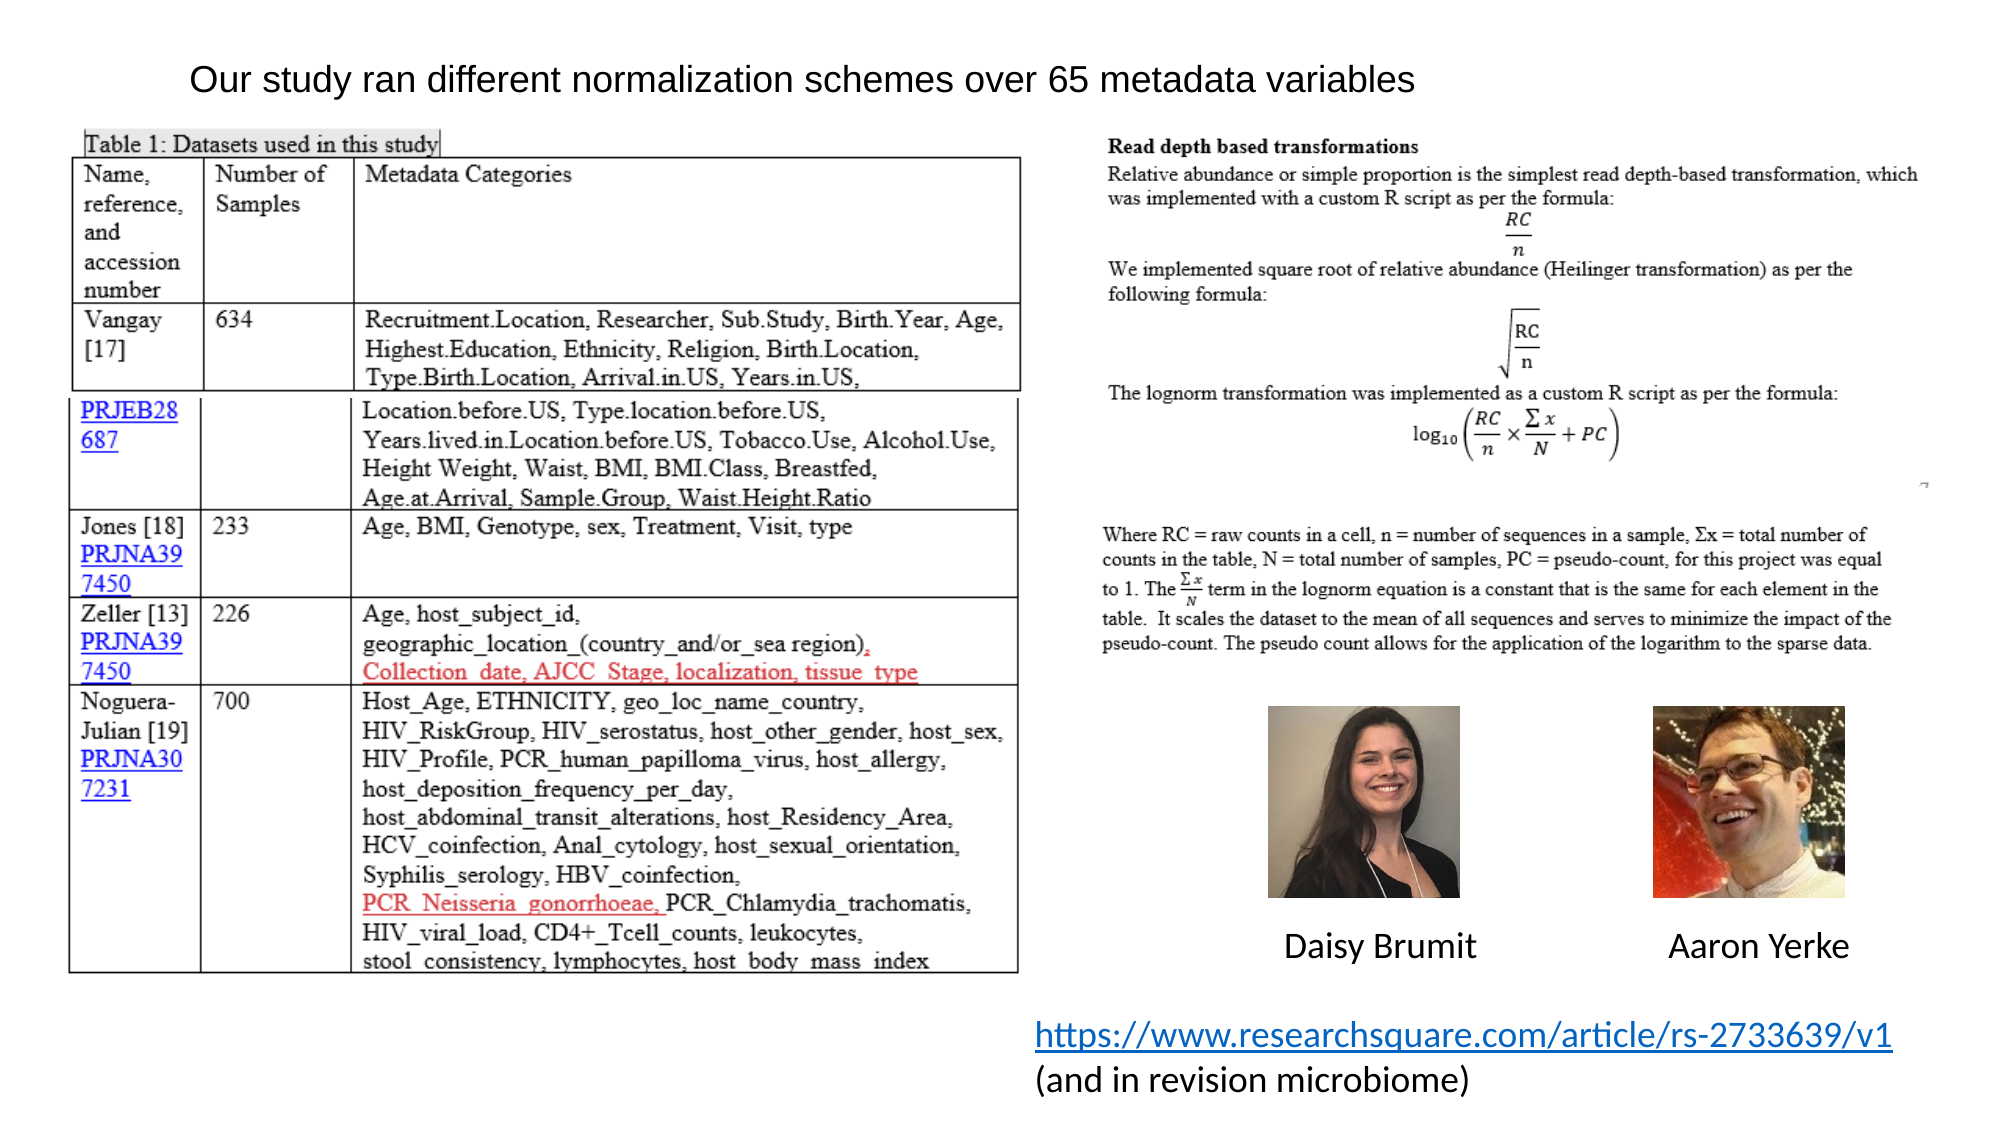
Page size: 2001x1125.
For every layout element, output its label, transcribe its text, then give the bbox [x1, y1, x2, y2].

picture [50, 118, 1062, 984]
picture [1095, 119, 1960, 488]
picture [1268, 706, 1460, 898]
text_box https://www.researchsquare.com/article/rs-2733639/v1 (and in revision microbiome) [1019, 1002, 2000, 1108]
picture [1095, 509, 1960, 660]
text_box Our study ran different normalization schemes over 65 metadata variables [174, 48, 1432, 108]
text_box Aaron Yerke [1653, 913, 1866, 974]
picture [1653, 706, 1845, 898]
text_box Daisy Brumit [1269, 913, 1493, 974]
